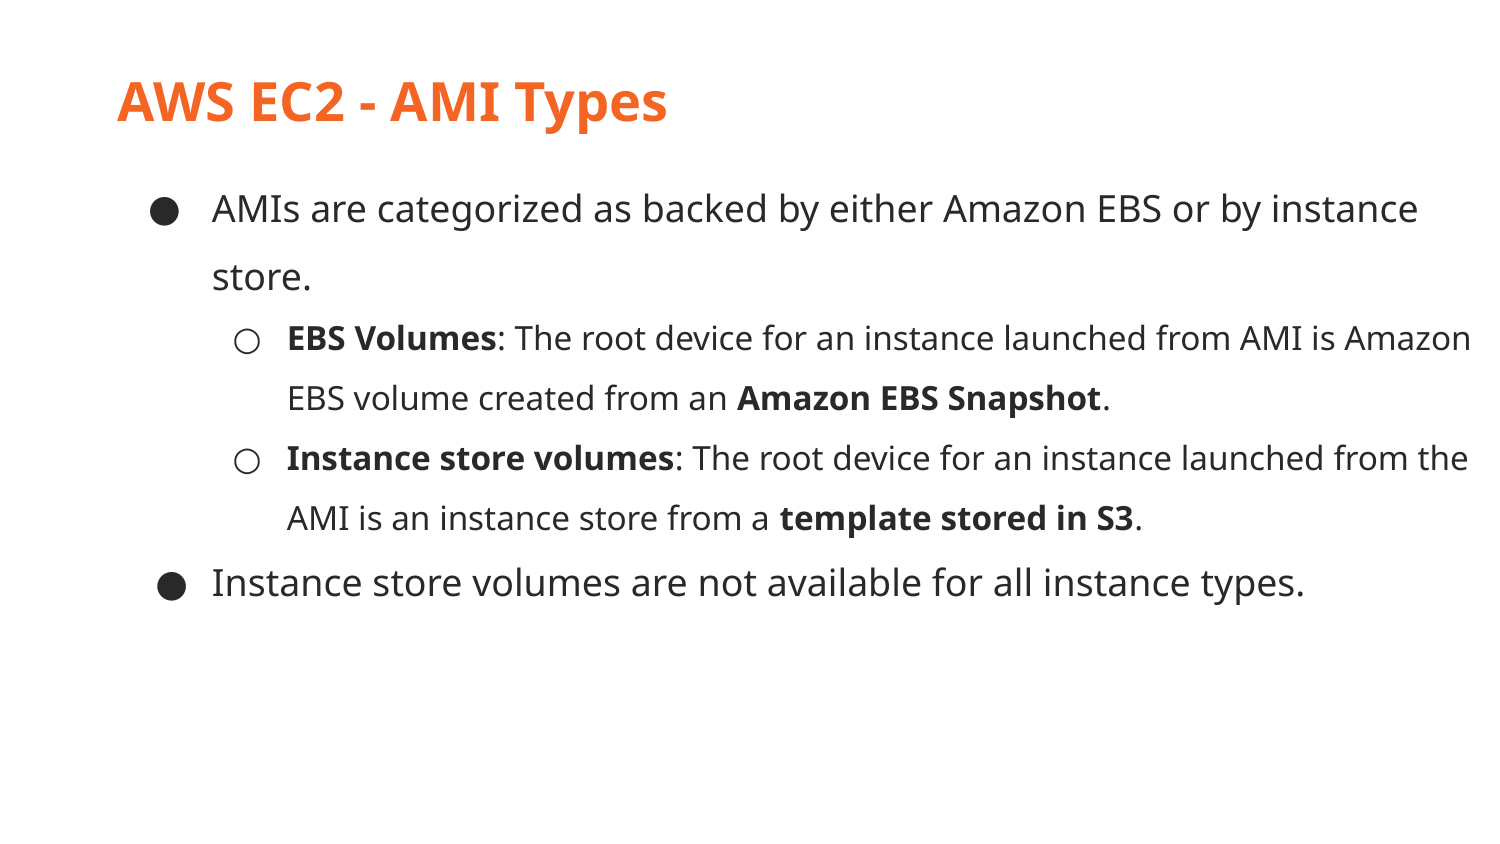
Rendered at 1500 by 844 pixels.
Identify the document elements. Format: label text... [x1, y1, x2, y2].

title AMIs are categorized as backed by either Amazon EBS or by instance store. EBS Volumes: The root device for an instance launched from AMI is Amazon EBS volume created from an Amazon EBS Snapshot. Instance store volumes: The root device for an instance launched from the AMI is an instance store from a template stored in S3. Instance store volumes are not available for all instance types. [121, 147, 1500, 825]
title AWS EC2 - AMI Types [102, 52, 1327, 179]
